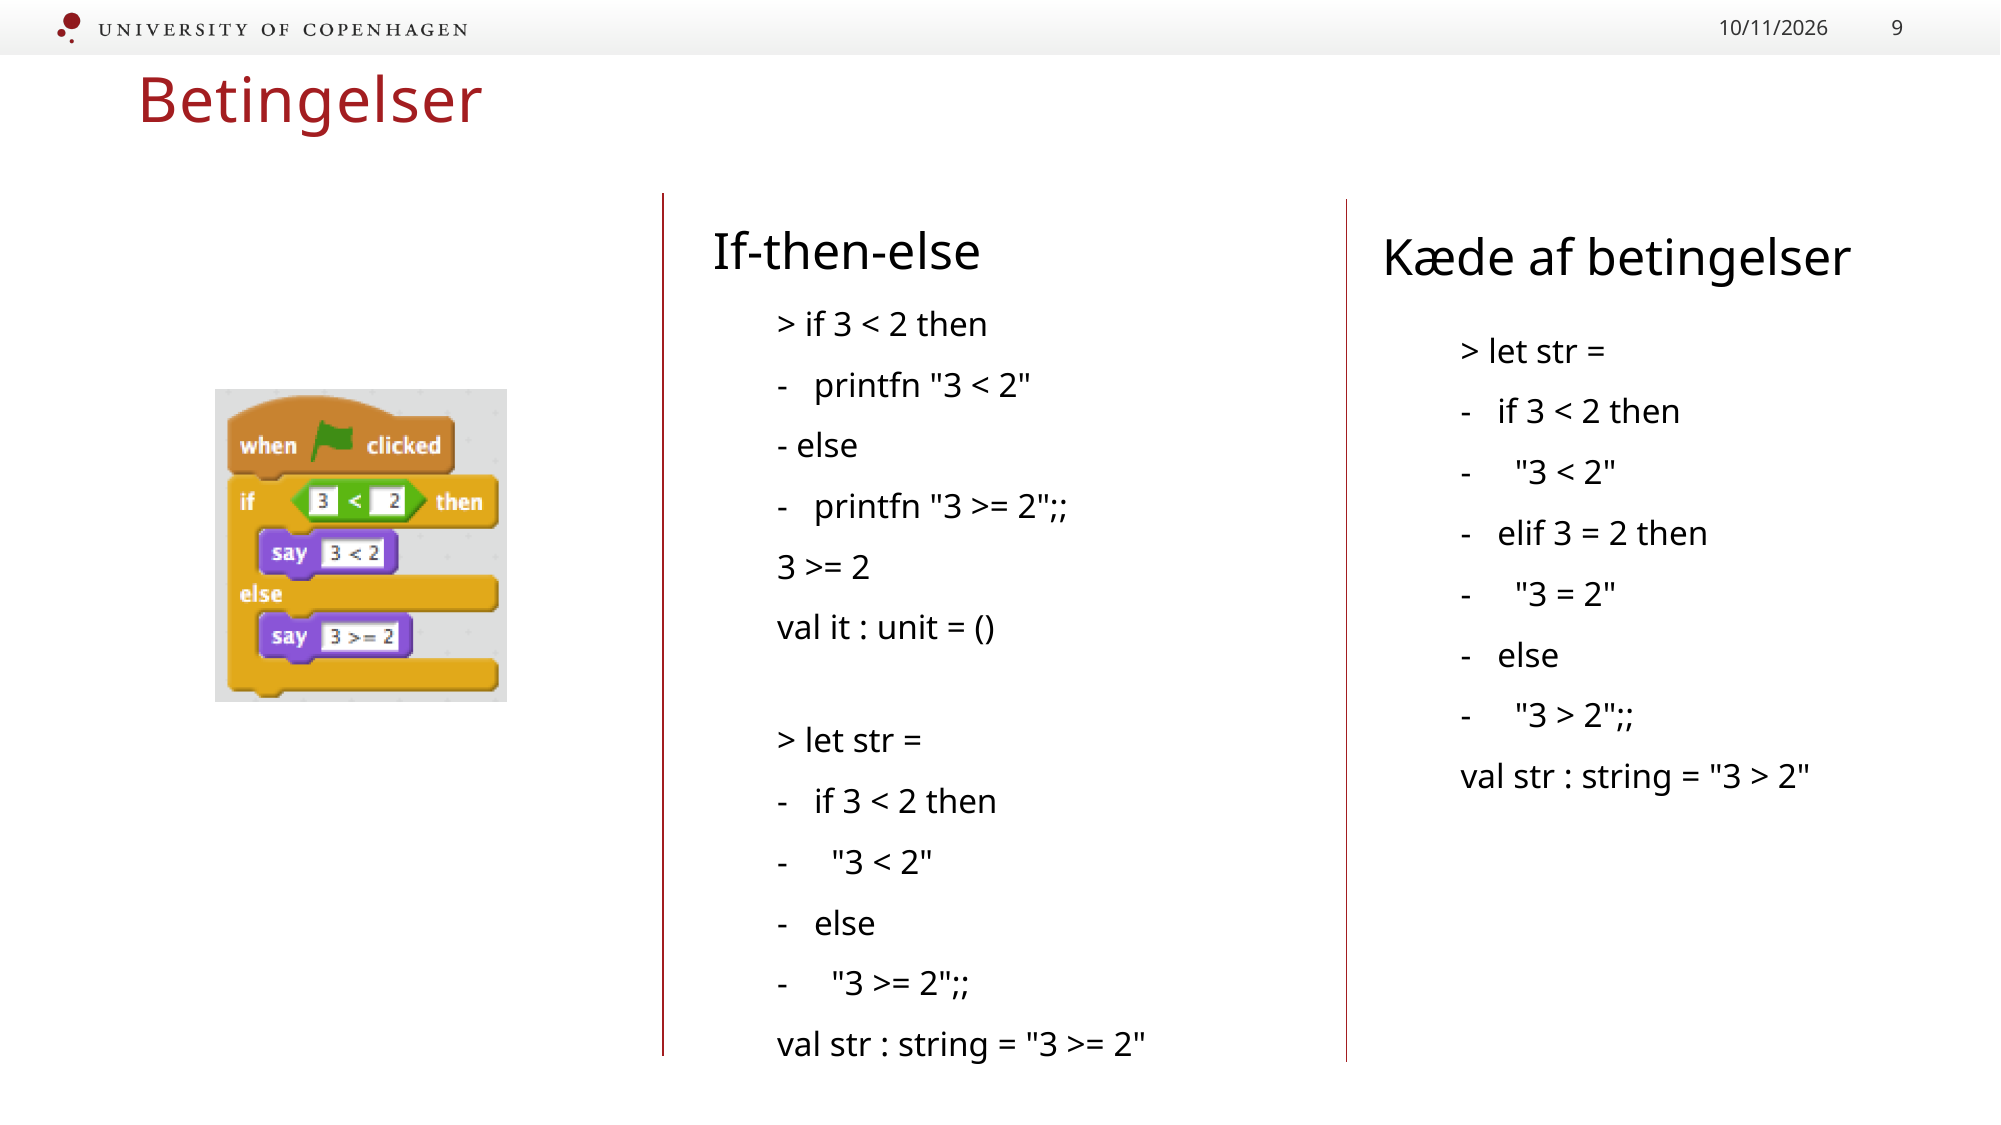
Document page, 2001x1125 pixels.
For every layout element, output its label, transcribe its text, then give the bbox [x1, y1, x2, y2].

picture [215, 389, 507, 702]
picture [92, 15, 475, 42]
text_box Betingelser [137, 59, 1863, 278]
text_box Kæde af betingelser [1367, 217, 1868, 293]
text_box > let str = - if 3 < 2 then - "3 < 2" - else - "3 >= 2";; val str : string = "3 >= 2" [762, 712, 1248, 1074]
slide_number 9 [1840, 14, 1904, 43]
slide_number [1694, 14, 1829, 43]
text_box > if 3 < 2 then - printfn "3 < 2" - else - printfn "3 >= 2";; 3 >= 2 val it : unit = () [762, 295, 1179, 661]
text_box If-then-else [698, 211, 997, 287]
text_box > let str = - if 3 < 2 then - "3 < 2" - elif 3 = 2 then - "3 = 2" - else - "3 > 2";; val str : string = "3 > 2" [1445, 322, 1931, 879]
